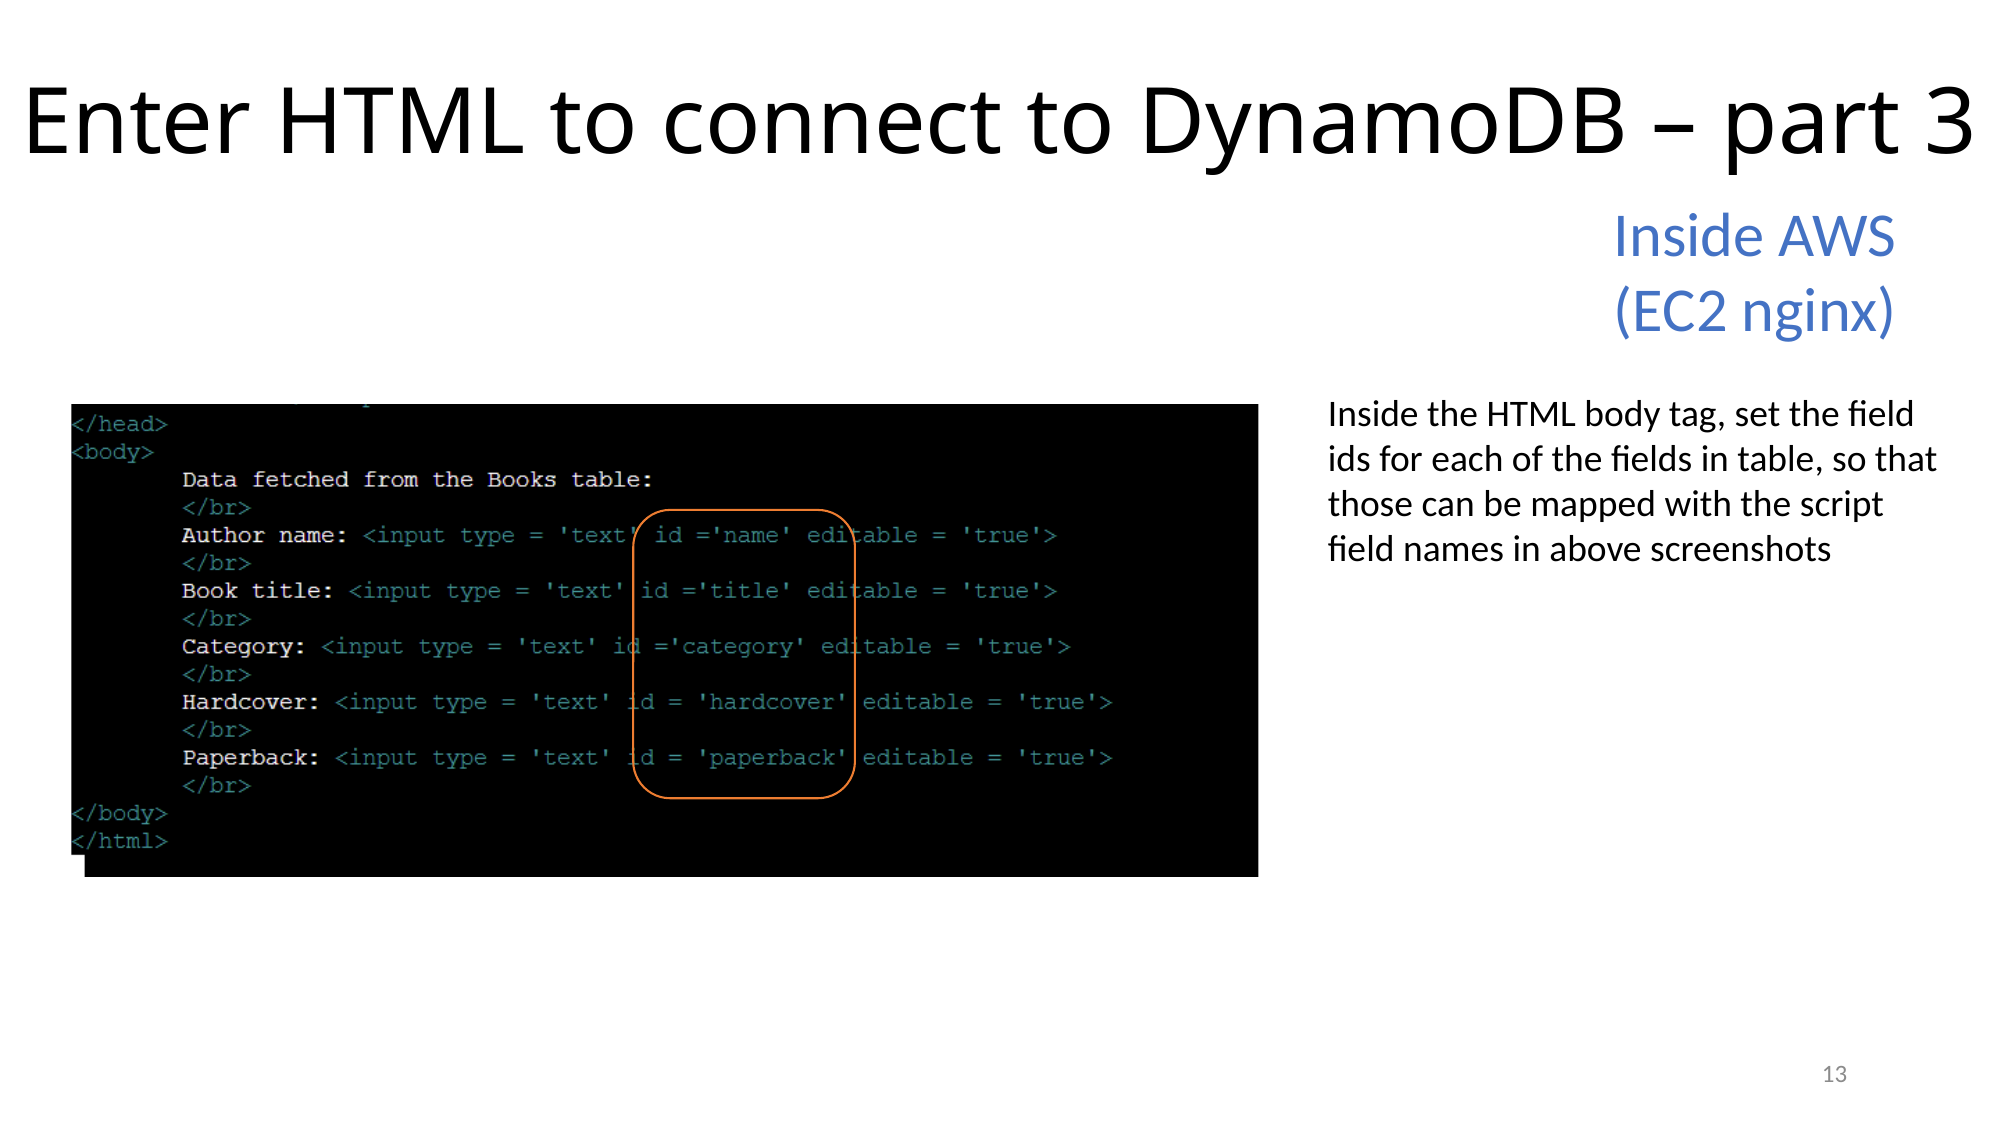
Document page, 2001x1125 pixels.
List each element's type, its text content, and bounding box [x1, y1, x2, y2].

picture [71, 404, 1259, 877]
title Enter HTML to connect to DynamoDB – part 3 [0, 59, 2000, 187]
text_box Inside AWS (EC2 nginx) [1598, 186, 1912, 352]
text_box Inside the HTML body tag, set the field ids for each of the fields in table, so that those can be mapped with the script field names in above screenshots [1313, 382, 1962, 577]
slide_number 13 [1412, 1042, 1863, 1103]
